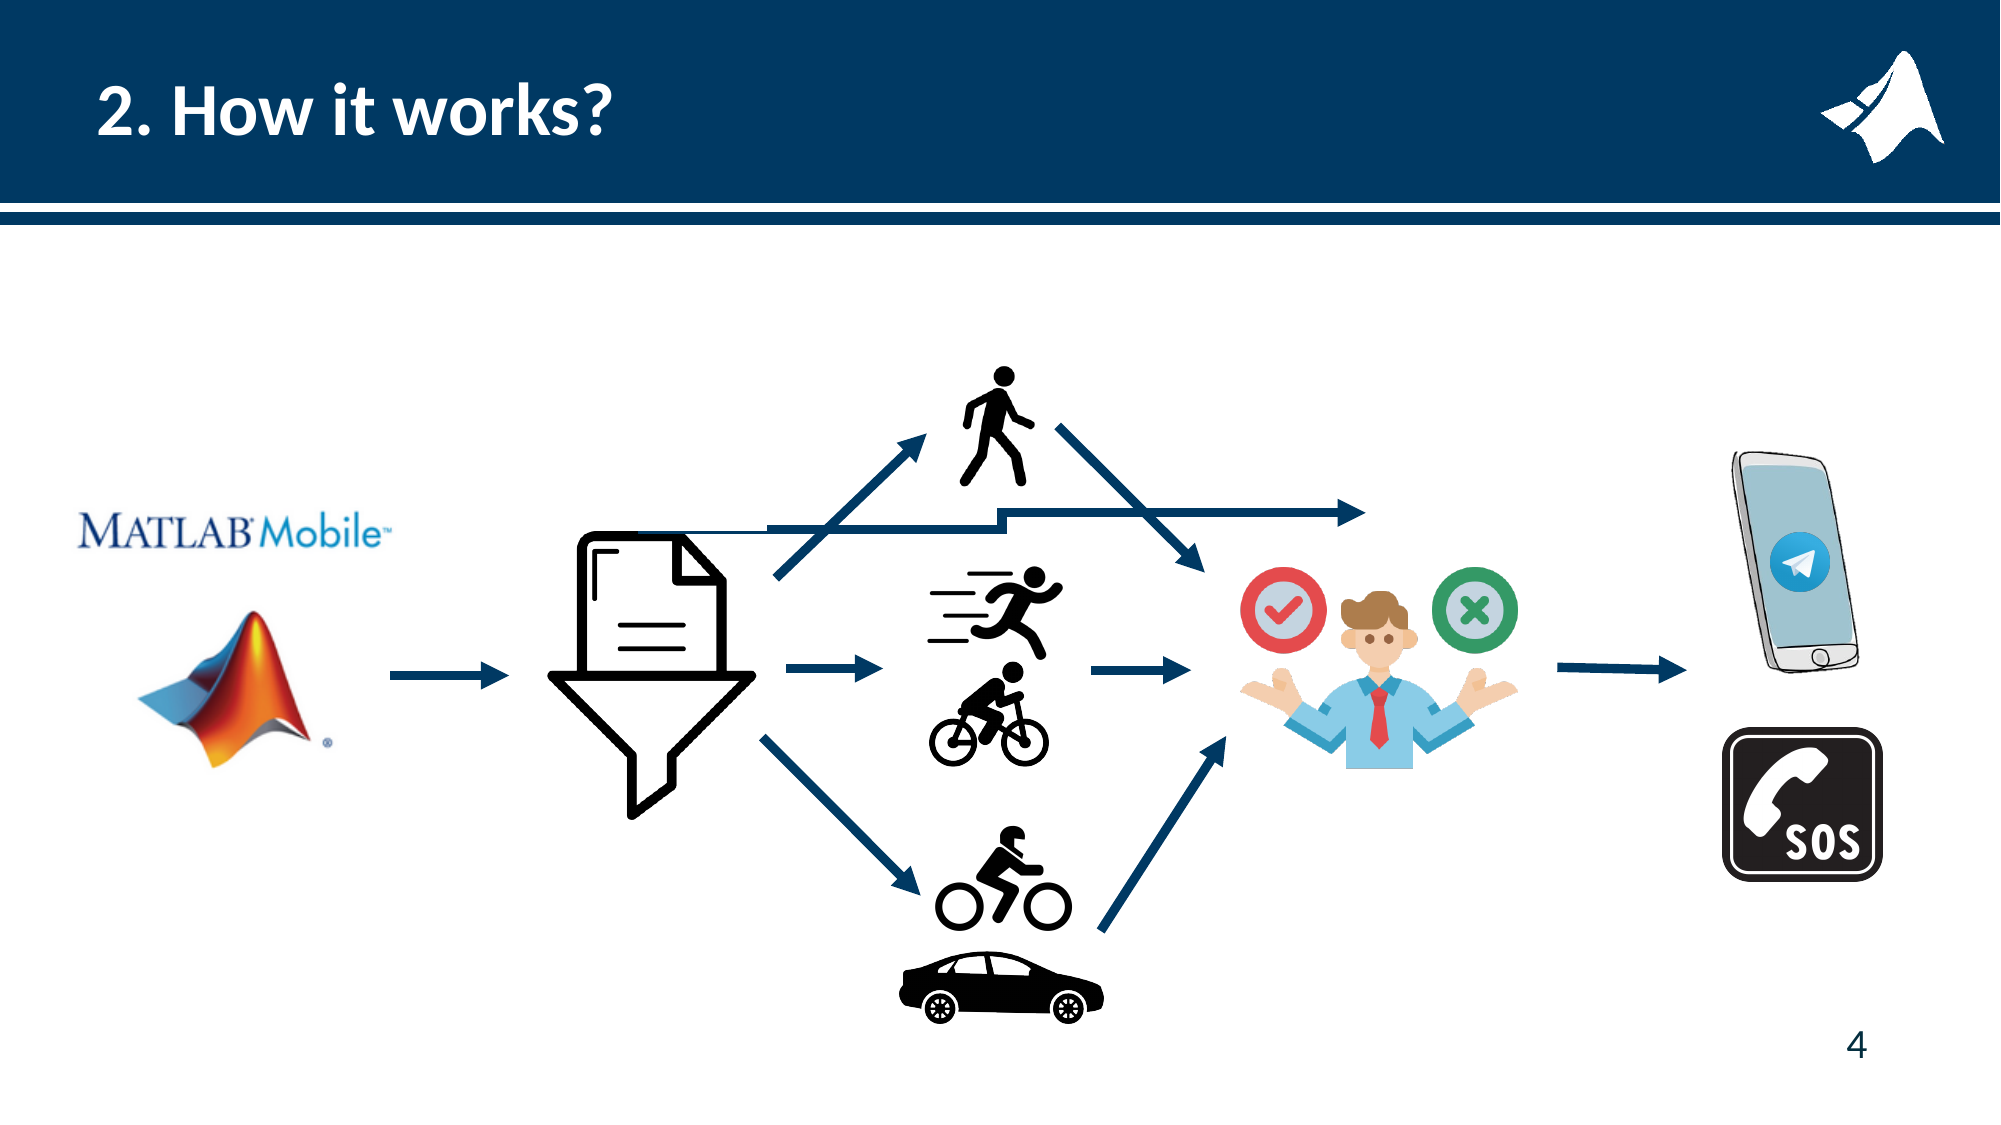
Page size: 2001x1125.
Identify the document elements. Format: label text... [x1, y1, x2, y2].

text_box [993, 157, 1011, 886]
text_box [762, 737, 921, 896]
picture [920, 542, 993, 774]
text_box [0, 212, 993, 225]
picture [1806, 30, 1959, 183]
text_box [775, 433, 927, 579]
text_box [1057, 425, 1205, 573]
picture [1011, 542, 1074, 774]
text_box [0, 0, 2000, 203]
text_box 2. How it works? [81, 52, 835, 158]
text_box [1011, 212, 2000, 225]
picture [507, 486, 796, 820]
picture [52, 489, 439, 818]
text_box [1100, 736, 1227, 931]
picture [1011, 365, 1058, 487]
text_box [1719, 384, 1880, 741]
picture [1226, 514, 1532, 821]
picture [936, 365, 993, 487]
picture [1722, 727, 1883, 882]
slide_number 4 [1432, 1011, 1883, 1072]
picture [899, 819, 1104, 1090]
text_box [1557, 667, 1687, 671]
